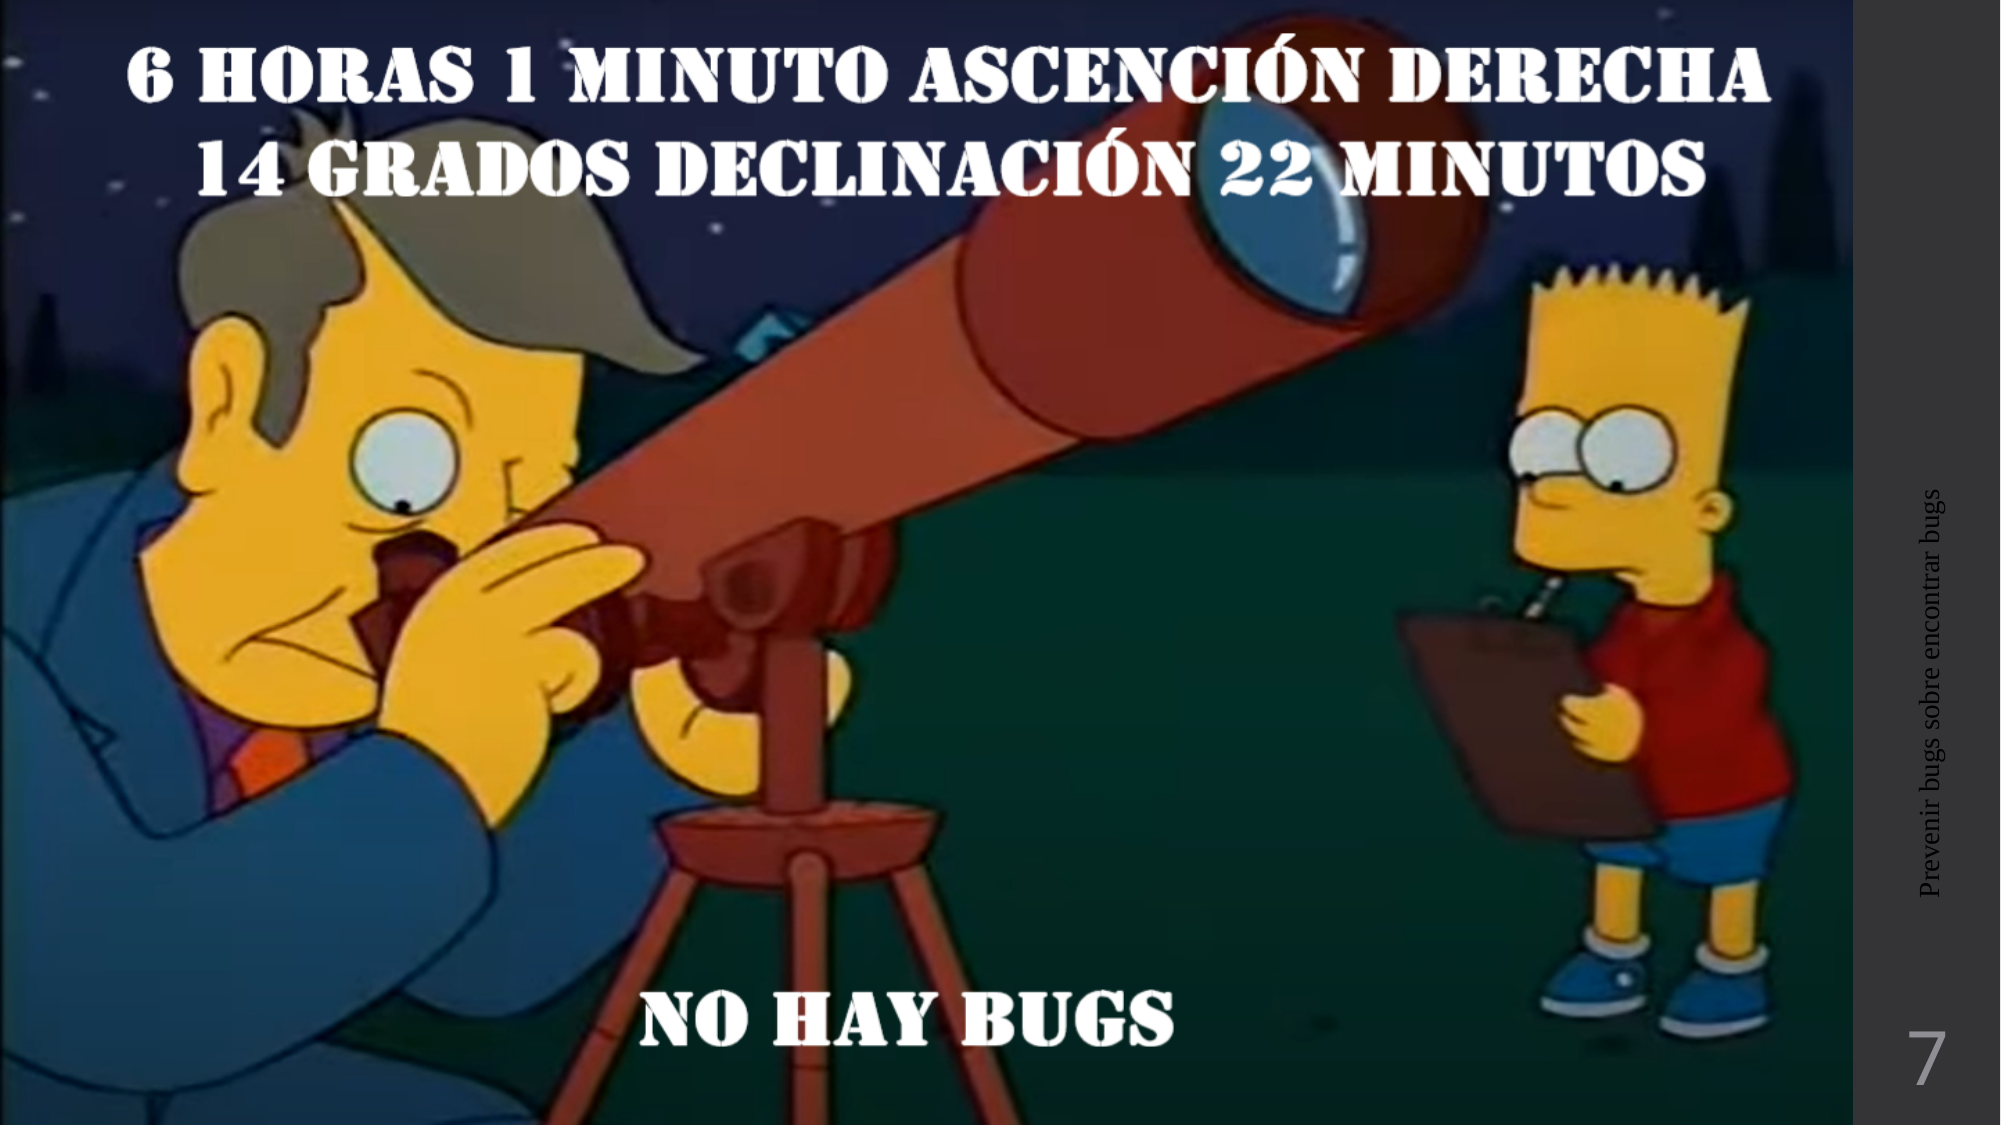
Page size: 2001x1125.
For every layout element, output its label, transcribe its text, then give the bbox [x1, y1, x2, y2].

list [0, 0, 1853, 1125]
footer Prevenir bugs sobre encontrar bugs [1897, 400, 1958, 988]
slide_number 7 [1860, 1012, 2000, 1110]
